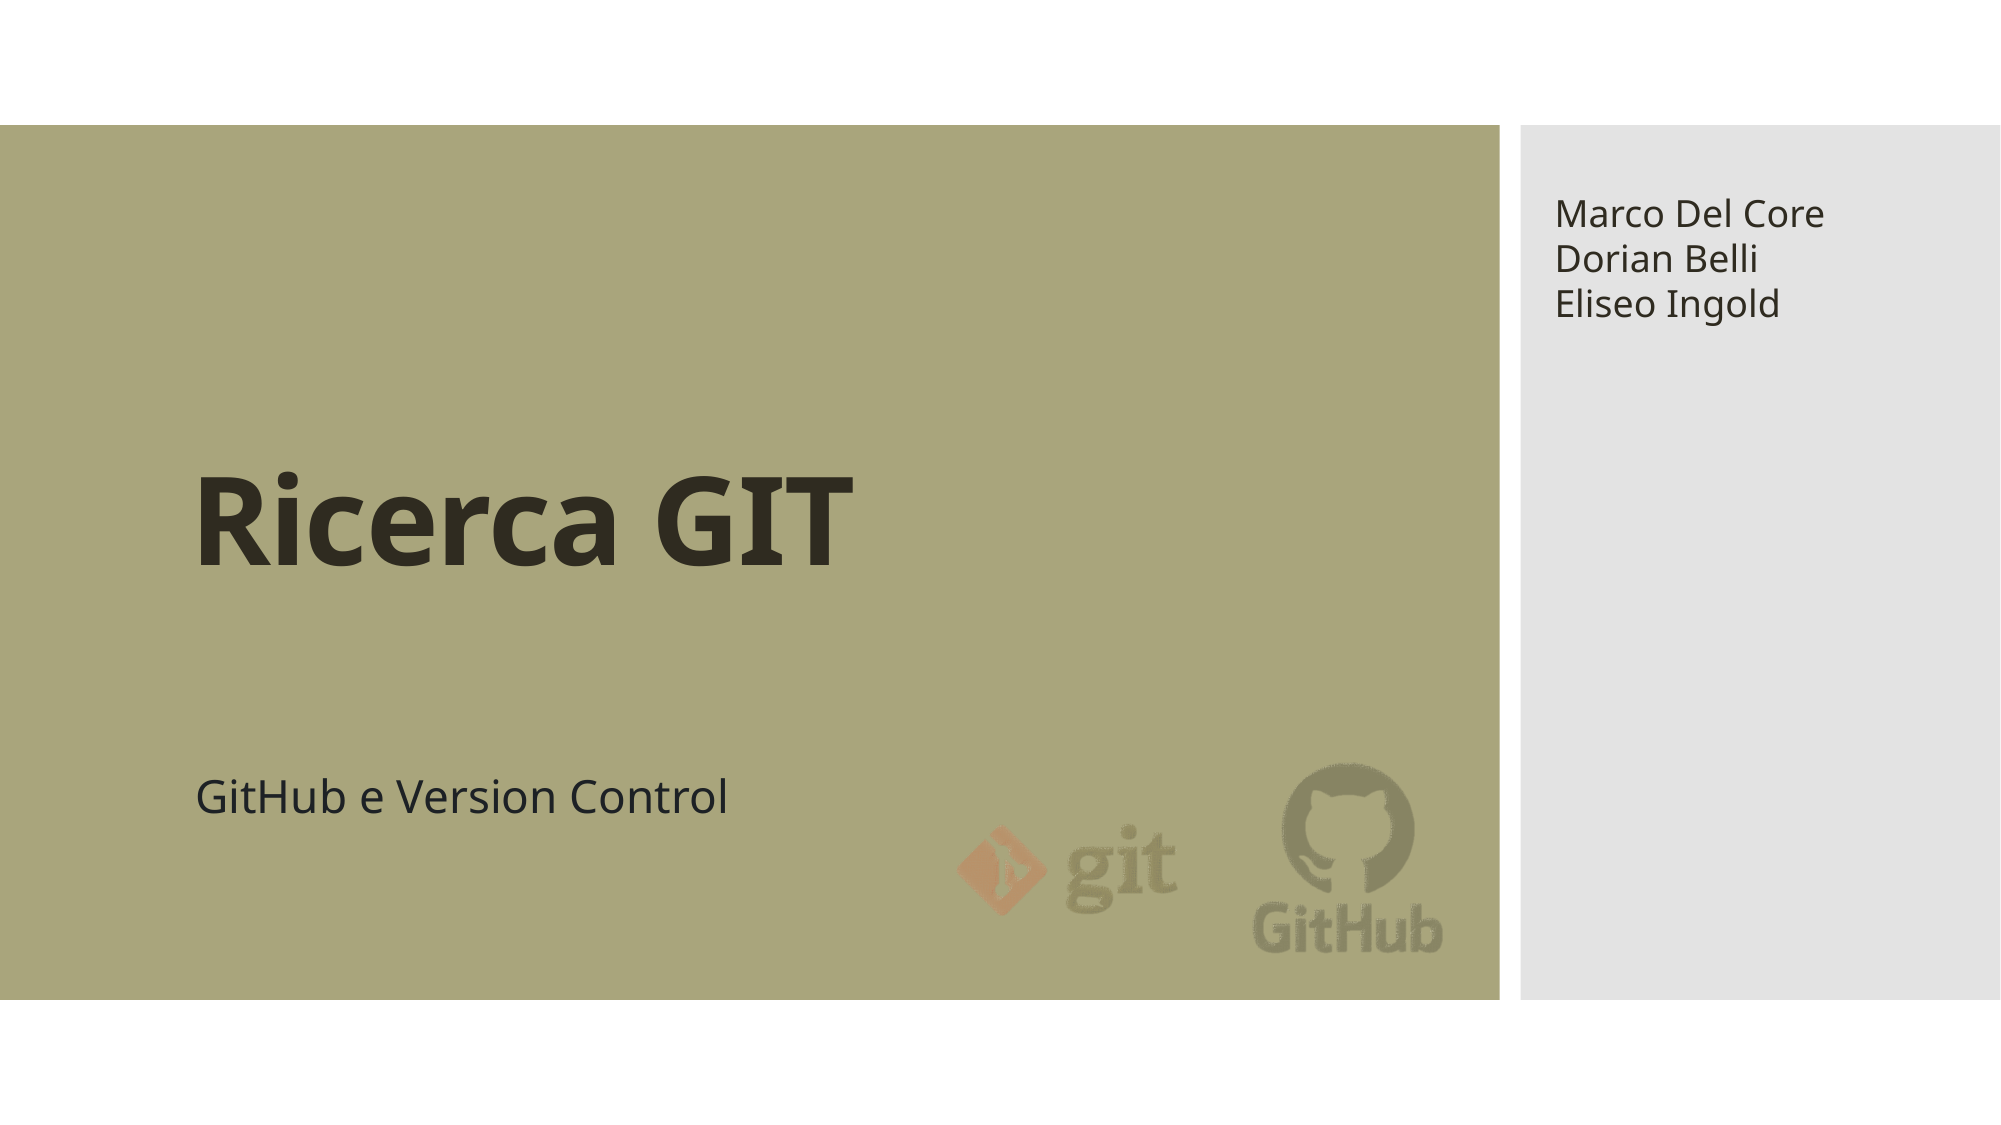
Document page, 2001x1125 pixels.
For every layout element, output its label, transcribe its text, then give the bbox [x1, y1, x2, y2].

text_box Marco Del Core Dorian Belli Eliseo Ingold [1539, 182, 1841, 333]
subtitle GitHub e Version Control [180, 766, 943, 917]
picture [943, 748, 1458, 978]
title Ricerca GIT [175, 213, 1376, 747]
